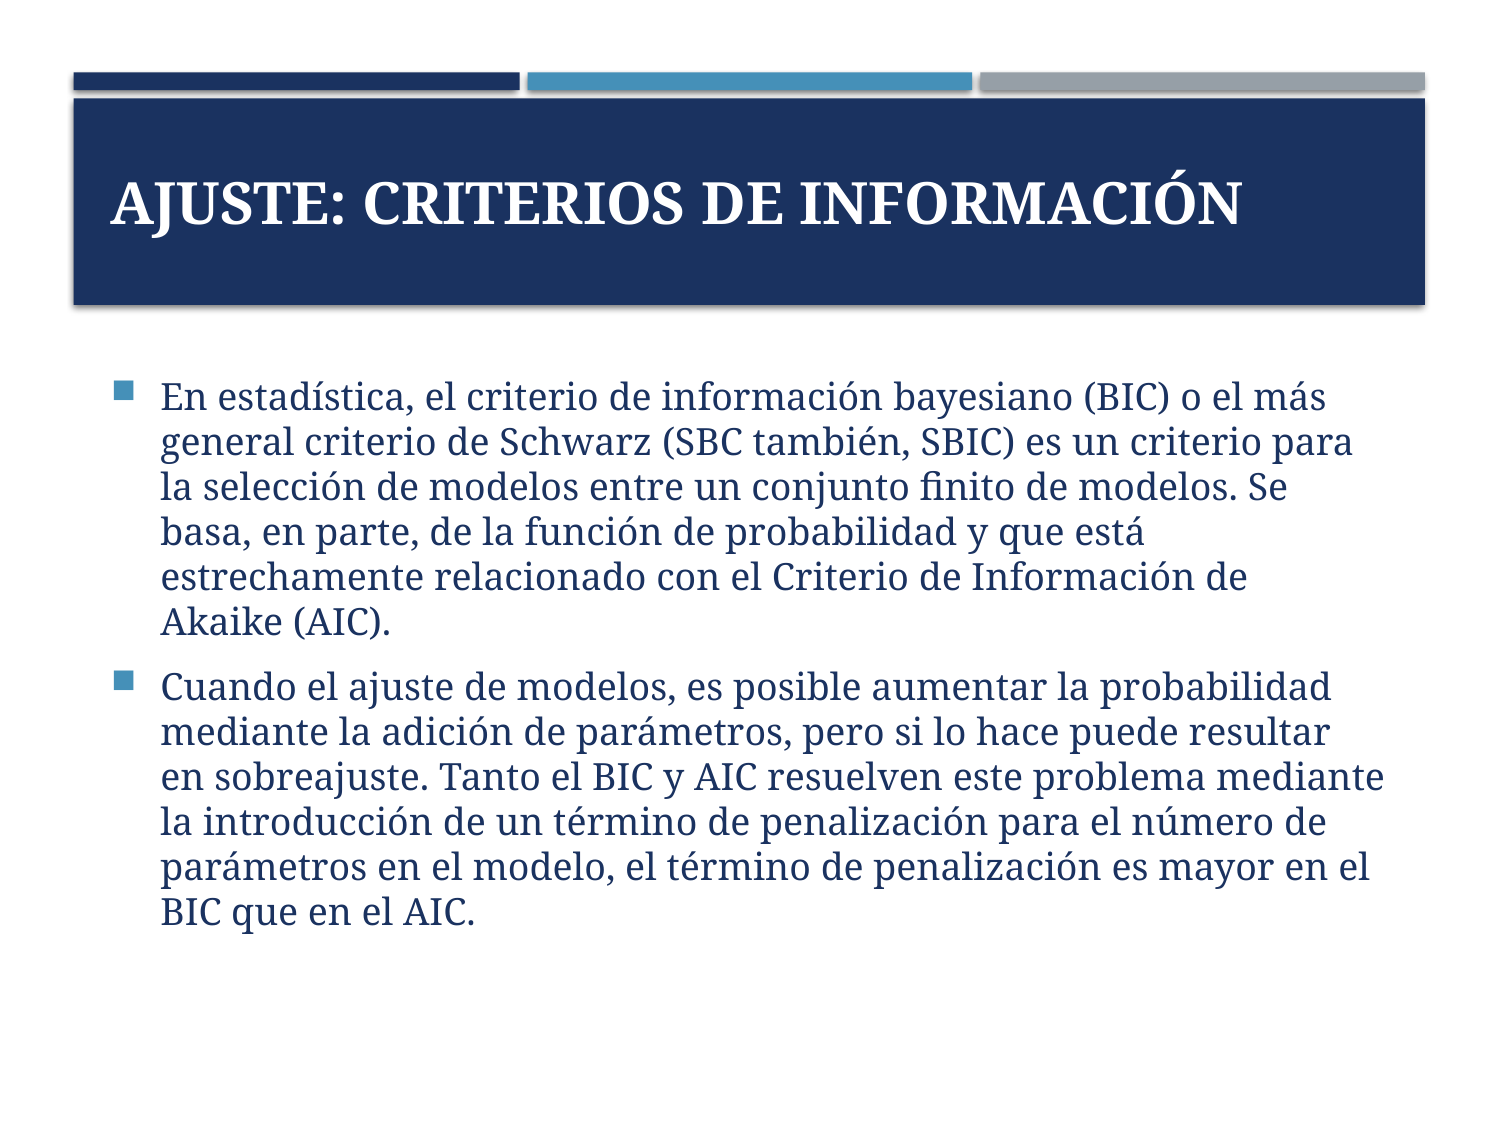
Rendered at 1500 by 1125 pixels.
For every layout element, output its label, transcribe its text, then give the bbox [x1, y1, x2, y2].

list En estadística, el criterio de información bayesiano (BIC) o el más general criterio de Schwarz (SBC también, SBIC) es un criterio para la selección de modelos entre un conjunto finito de modelos. Se basa, en parte, de la función de probabilidad y que está estrechamente relacionado con el Criterio de Información de Akaike (AIC). Cuando el ajuste de modelos, es posible aumentar la probabilidad mediante la adición de parámetros, pero si lo hace puede resultar en sobreajuste. Tanto el BIC y AIC resuelven este problema mediante la introducción de un término de penalización para el número de parámetros en el modelo, el término de penalización es mayor en el BIC que en el AIC. [95, 365, 1406, 962]
title Ajuste: Criterios de información [95, 112, 1406, 291]
